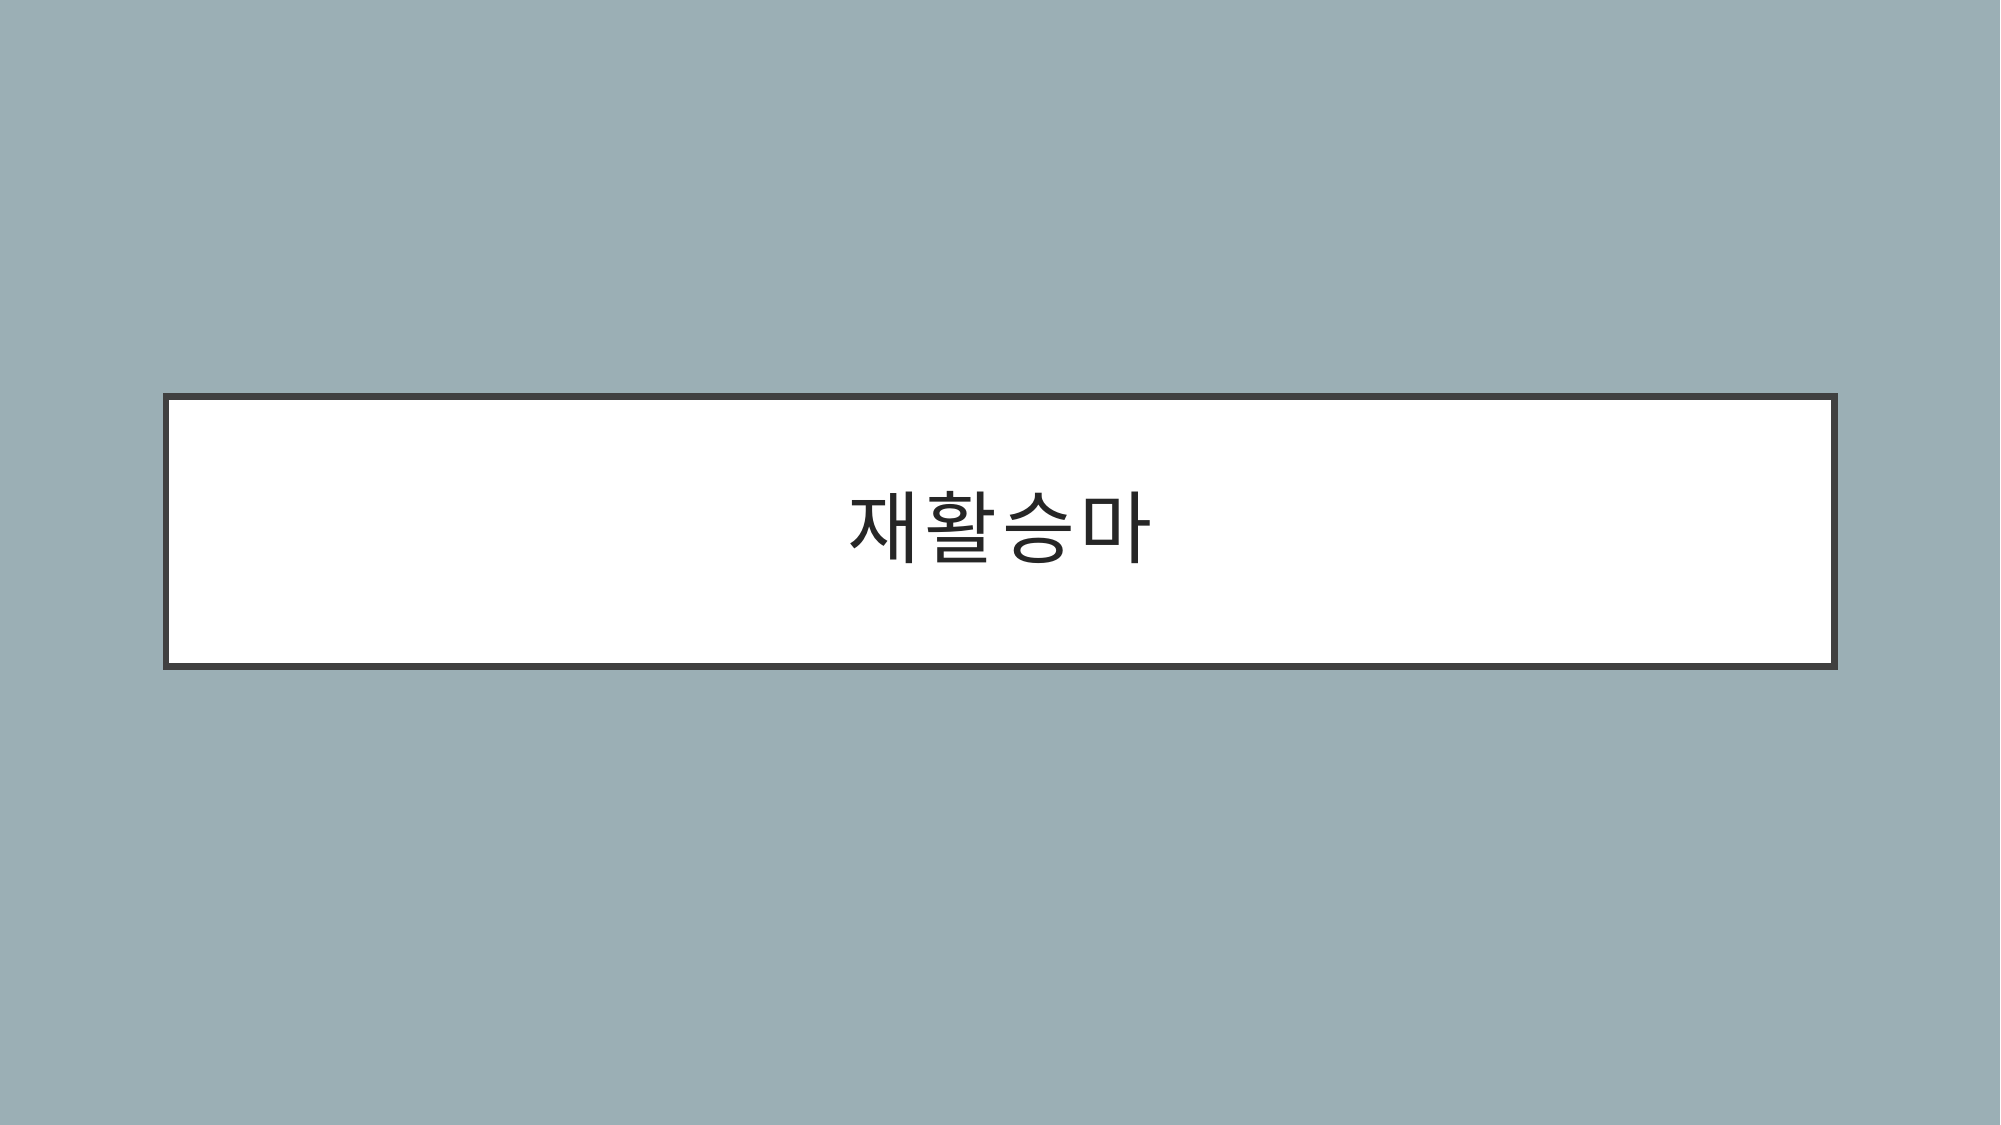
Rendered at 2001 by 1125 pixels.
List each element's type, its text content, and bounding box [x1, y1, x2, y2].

title 재활승마 [163, 393, 1838, 670]
